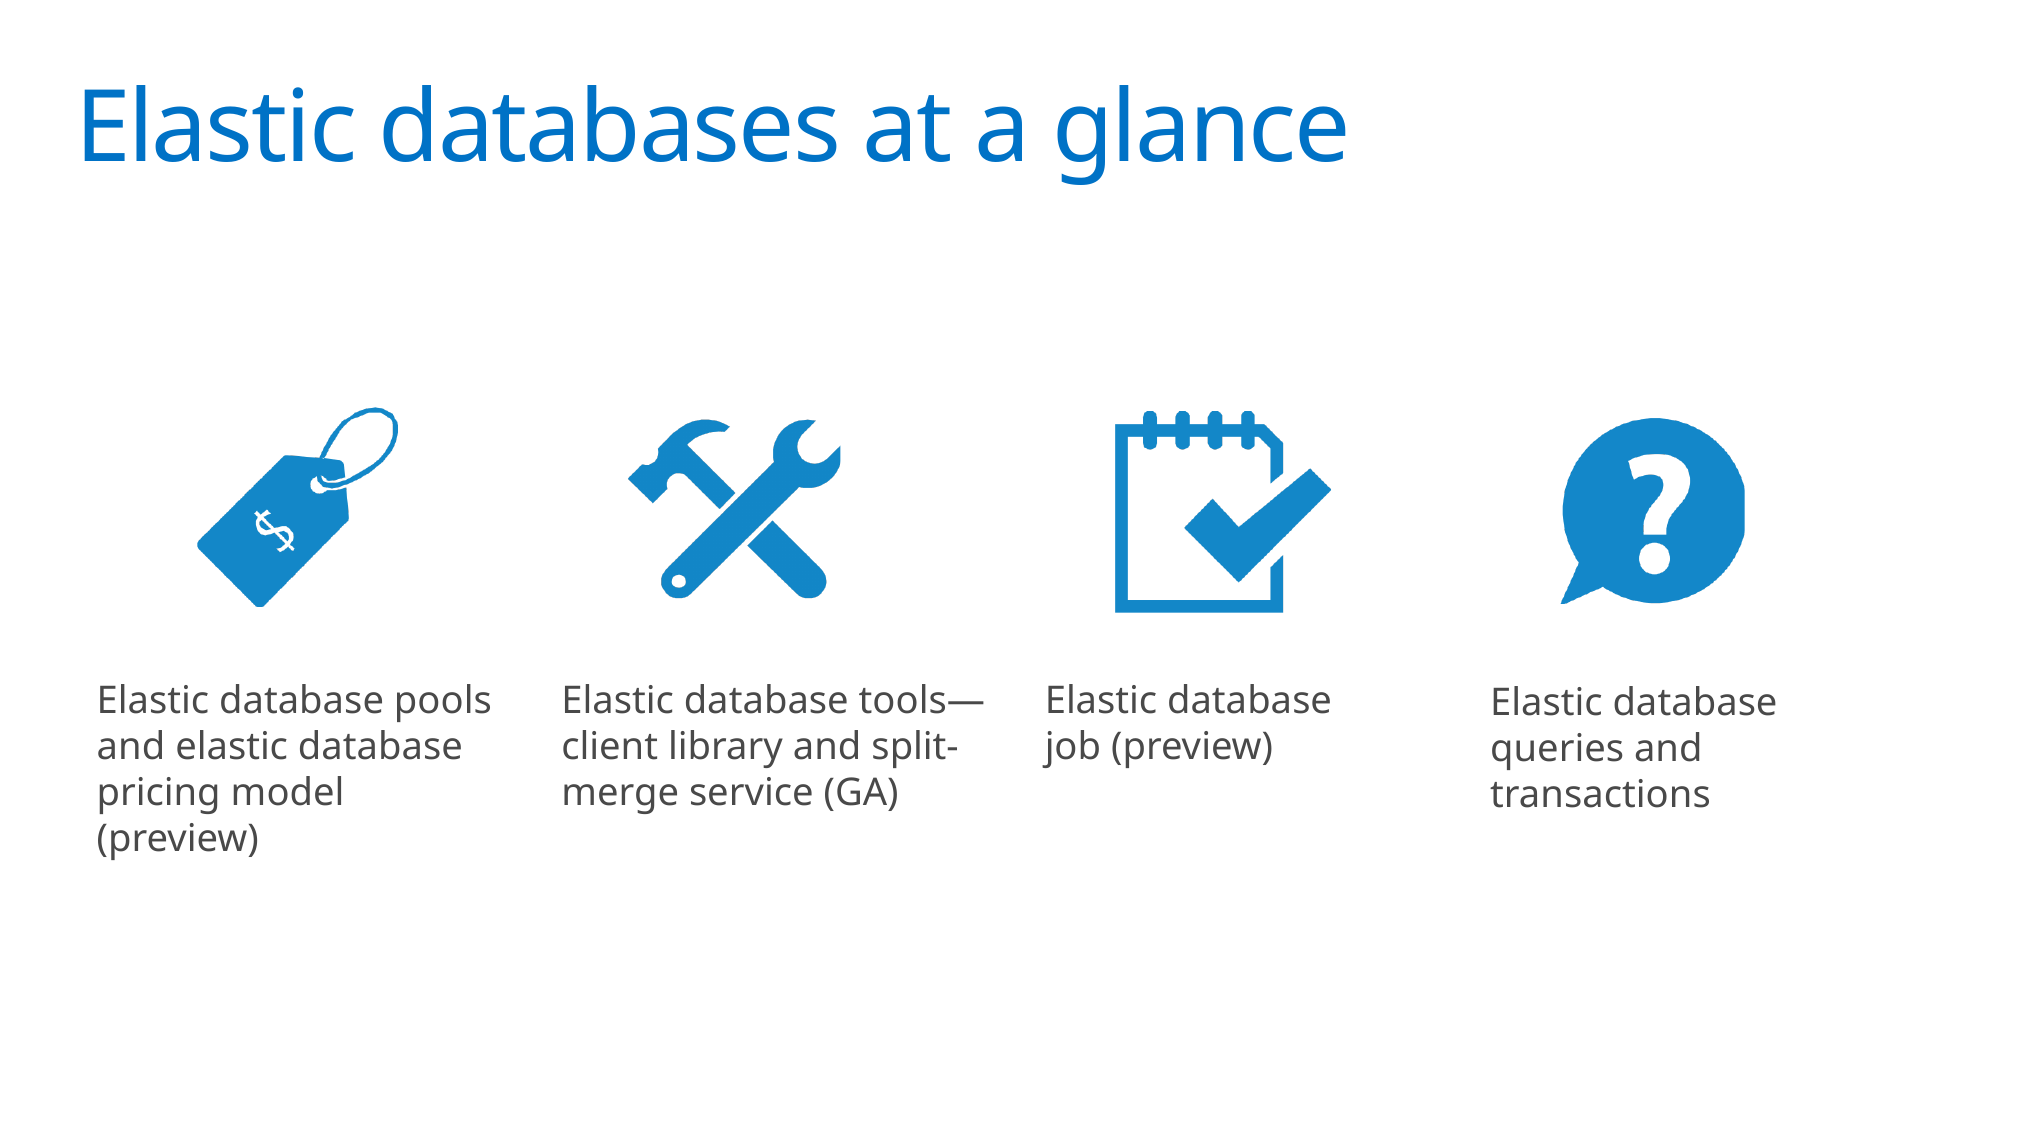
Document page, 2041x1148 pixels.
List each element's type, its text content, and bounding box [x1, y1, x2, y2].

text_box Elastic database pools and elastic database pricing model (preview) [81, 668, 514, 867]
picture [1559, 418, 1745, 604]
text_box Elastic database queries and transactions [1475, 670, 1940, 869]
picture [627, 419, 841, 599]
picture [196, 406, 399, 608]
text_box Elastic database job (preview) [1029, 668, 1414, 775]
picture [1114, 410, 1332, 613]
text_box Elastic database tools—client library and split-merge service (GA) [546, 668, 1036, 821]
title Elastic databases at a glance [60, 60, 2011, 211]
